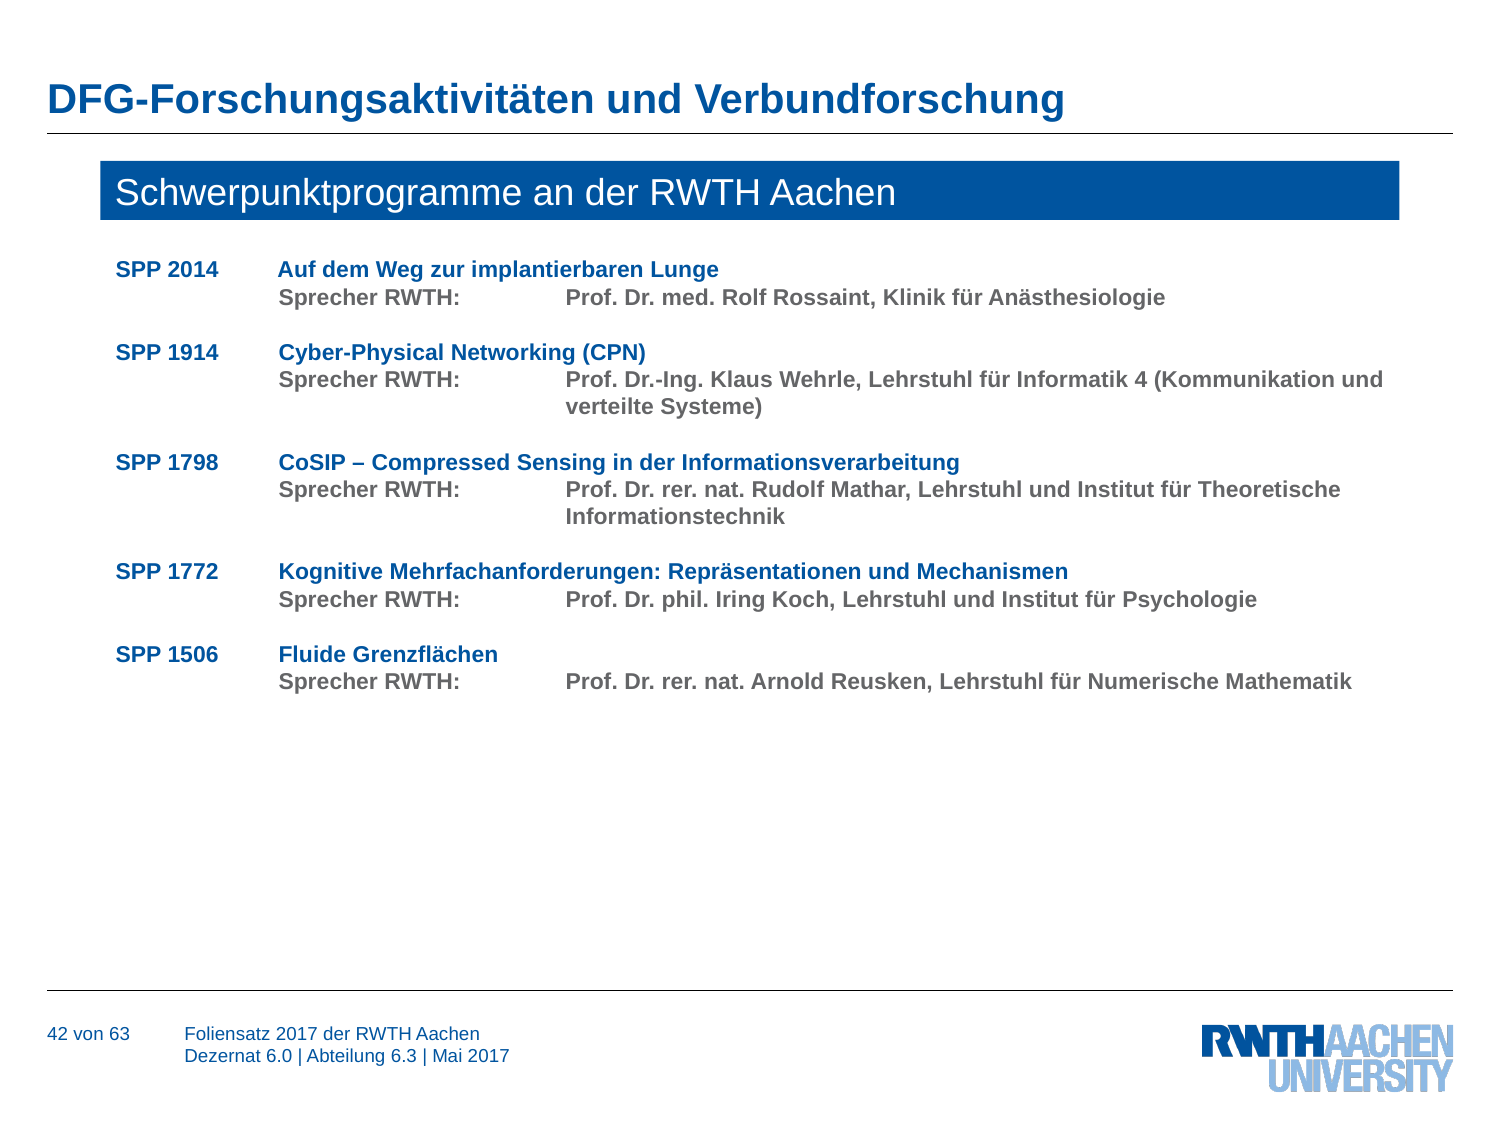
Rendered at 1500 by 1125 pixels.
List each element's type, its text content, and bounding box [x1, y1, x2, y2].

picture [1181, 991, 1474, 1125]
text_box SPP 2014 Auf dem Weg zur implantierbaren Lunge Sprecher RWTH: Prof. Dr. med. Rolf Rossaint, Klinik für Anästhesiologie SPP 1914 Cyber-Physical Networking (CPN) Sprecher RWTH: Prof. Dr.-Ing. Klaus Wehrle, Lehrstuhl für Informatik 4 (Kommunikation und verteilte Systeme) SPP 1798 CoSIP – Compressed Sensing in der Informationsverarbeitung Sprecher RWTH: Prof. Dr. rer. nat. Rudolf Mathar, Lehrstuhl und Institut für Theoretische Informationstechnik SPP 1772 Kognitive Mehrfachanforderungen: Repräsentationen und Mechanismen Sprecher RWTH: Prof. Dr. phil. Iring Koch, Lehrstuhl und Institut für Psychologie SPP 1506 Fluide Grenzflächen Sprecher RWTH: Prof. Dr. rer. nat. Arnold Reusken, Lehrstuhl für Numerische Mathematik [100, 219, 1401, 982]
text_box Schwerpunktprogramme an der RWTH Aachen [100, 160, 1400, 220]
footer 42 von 63 [47, 1021, 168, 1087]
title DFG-Forschungsaktivitäten und Verbundforschung [47, 33, 1453, 123]
